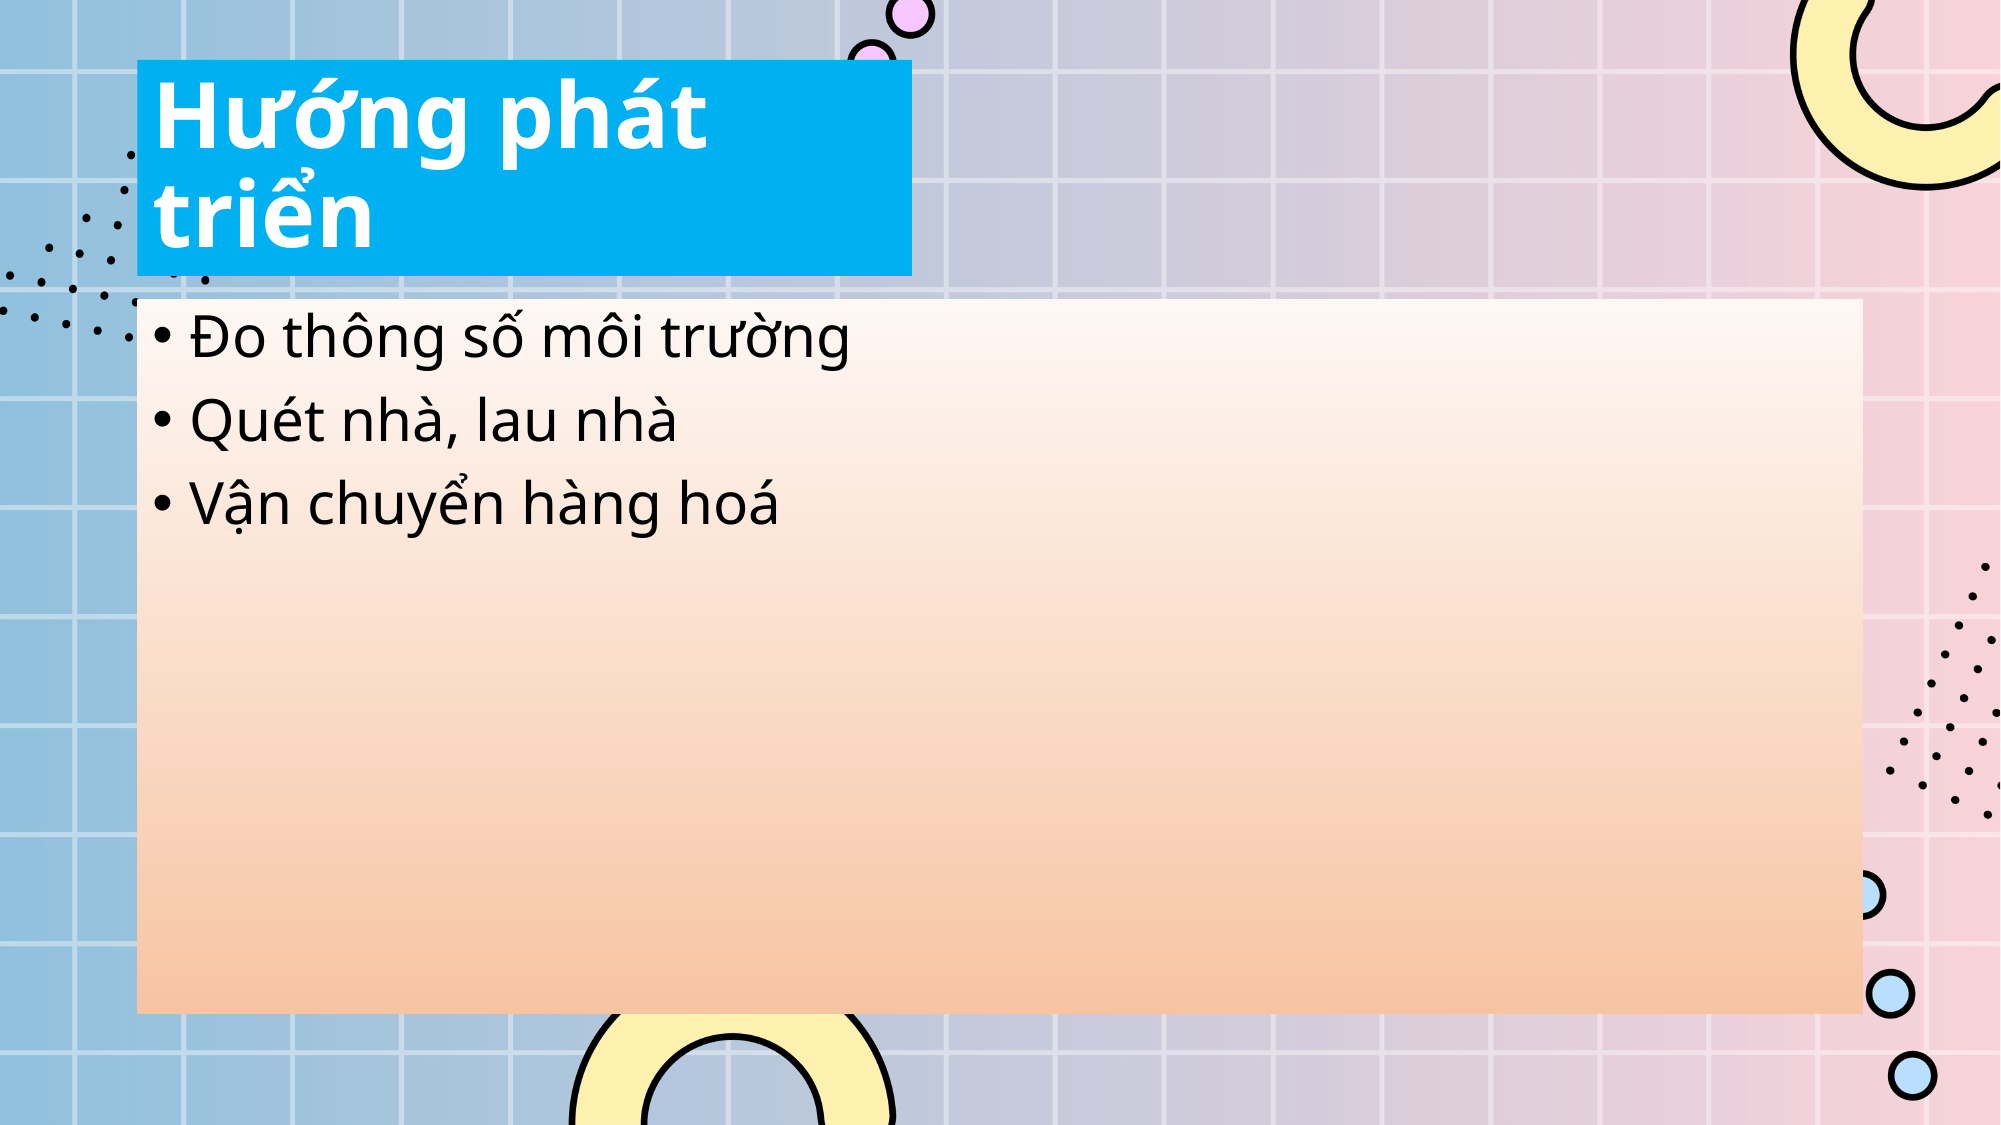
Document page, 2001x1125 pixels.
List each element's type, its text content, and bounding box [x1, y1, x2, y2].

list Đo thông số môi trường Quét nhà, lau nhà Vận chuyển hàng hoá [137, 299, 1863, 1014]
picture [0, 0, 2001, 1125]
title Hướng phát triển [137, 59, 912, 276]
